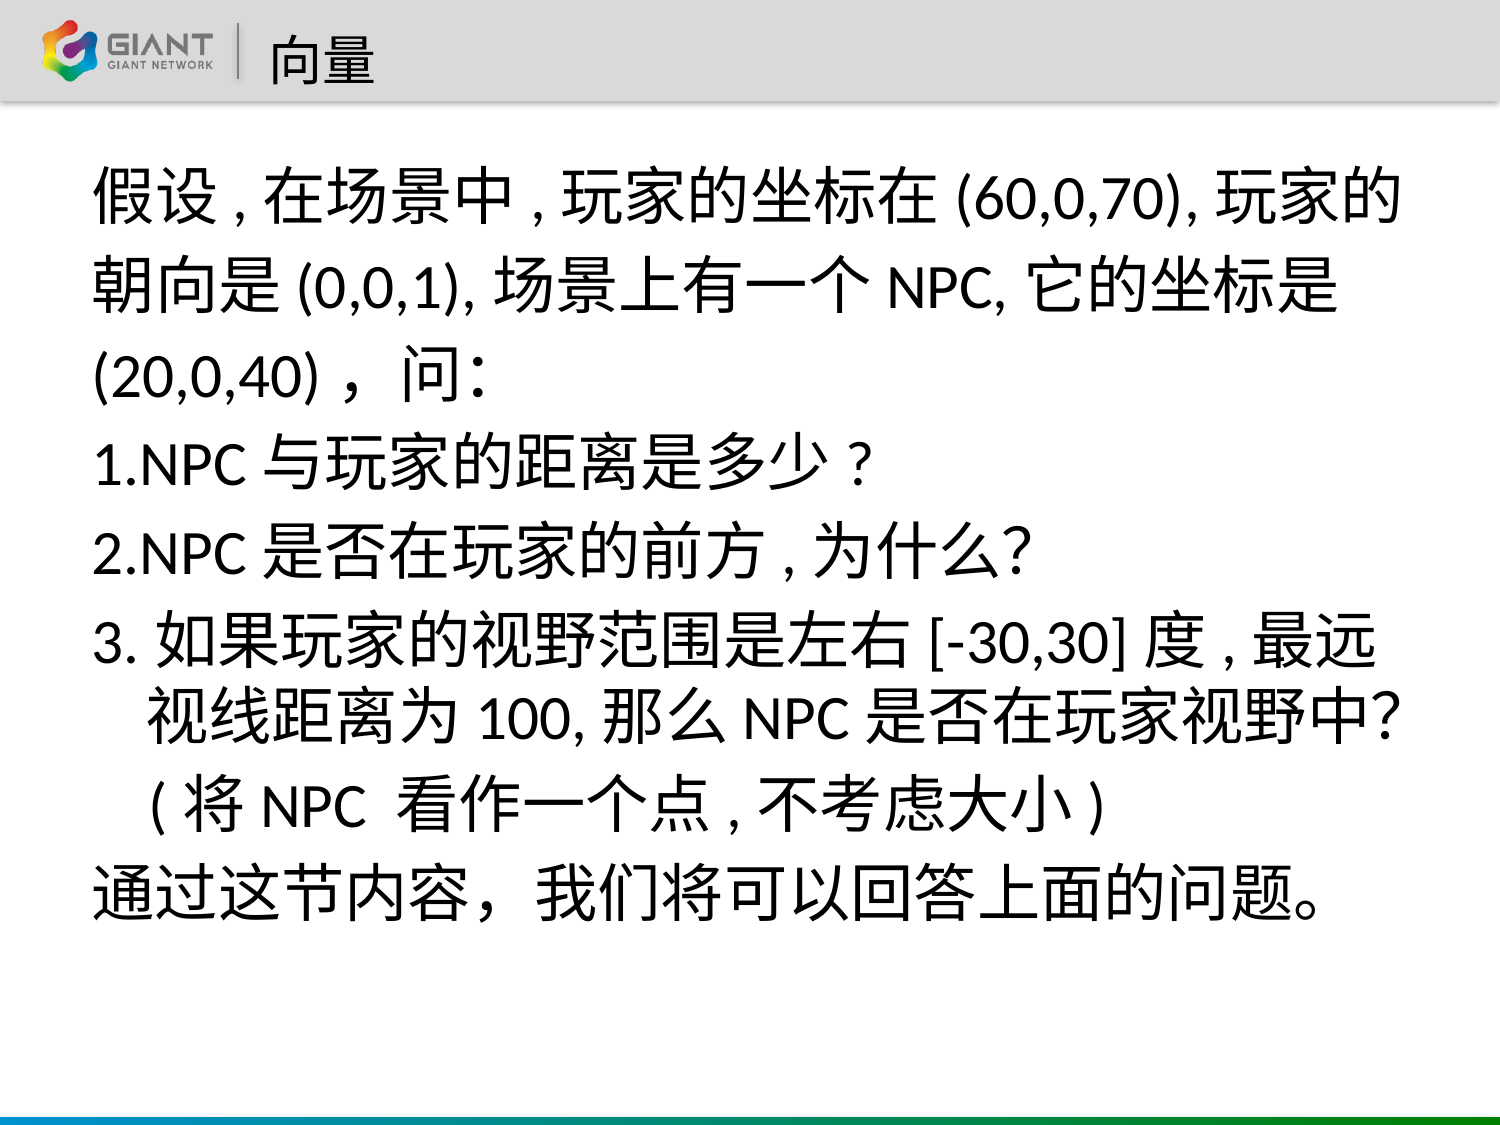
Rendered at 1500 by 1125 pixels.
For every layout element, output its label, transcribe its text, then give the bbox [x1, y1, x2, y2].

list 假设,在场景中,玩家的坐标在(60,0,70),玩家的 朝向是(0,0,1),场景上有一个NPC,它的坐标是 (20,0,40)，问： 1.NPC与玩家的距离是多少? 2.NPC是否在玩家的前方,为什么？ 3.如果玩家的视野范围是左右[-30,30]度,最远视线距离为100,那么NPC是否在玩家视野中？ (将NPC 看作一个点,不考虑大小) 通过这节内容，我们将可以回答上面的问题。 [76, 149, 1425, 1005]
picture [32, 9, 223, 92]
title 向量 [253, 19, 1500, 100]
